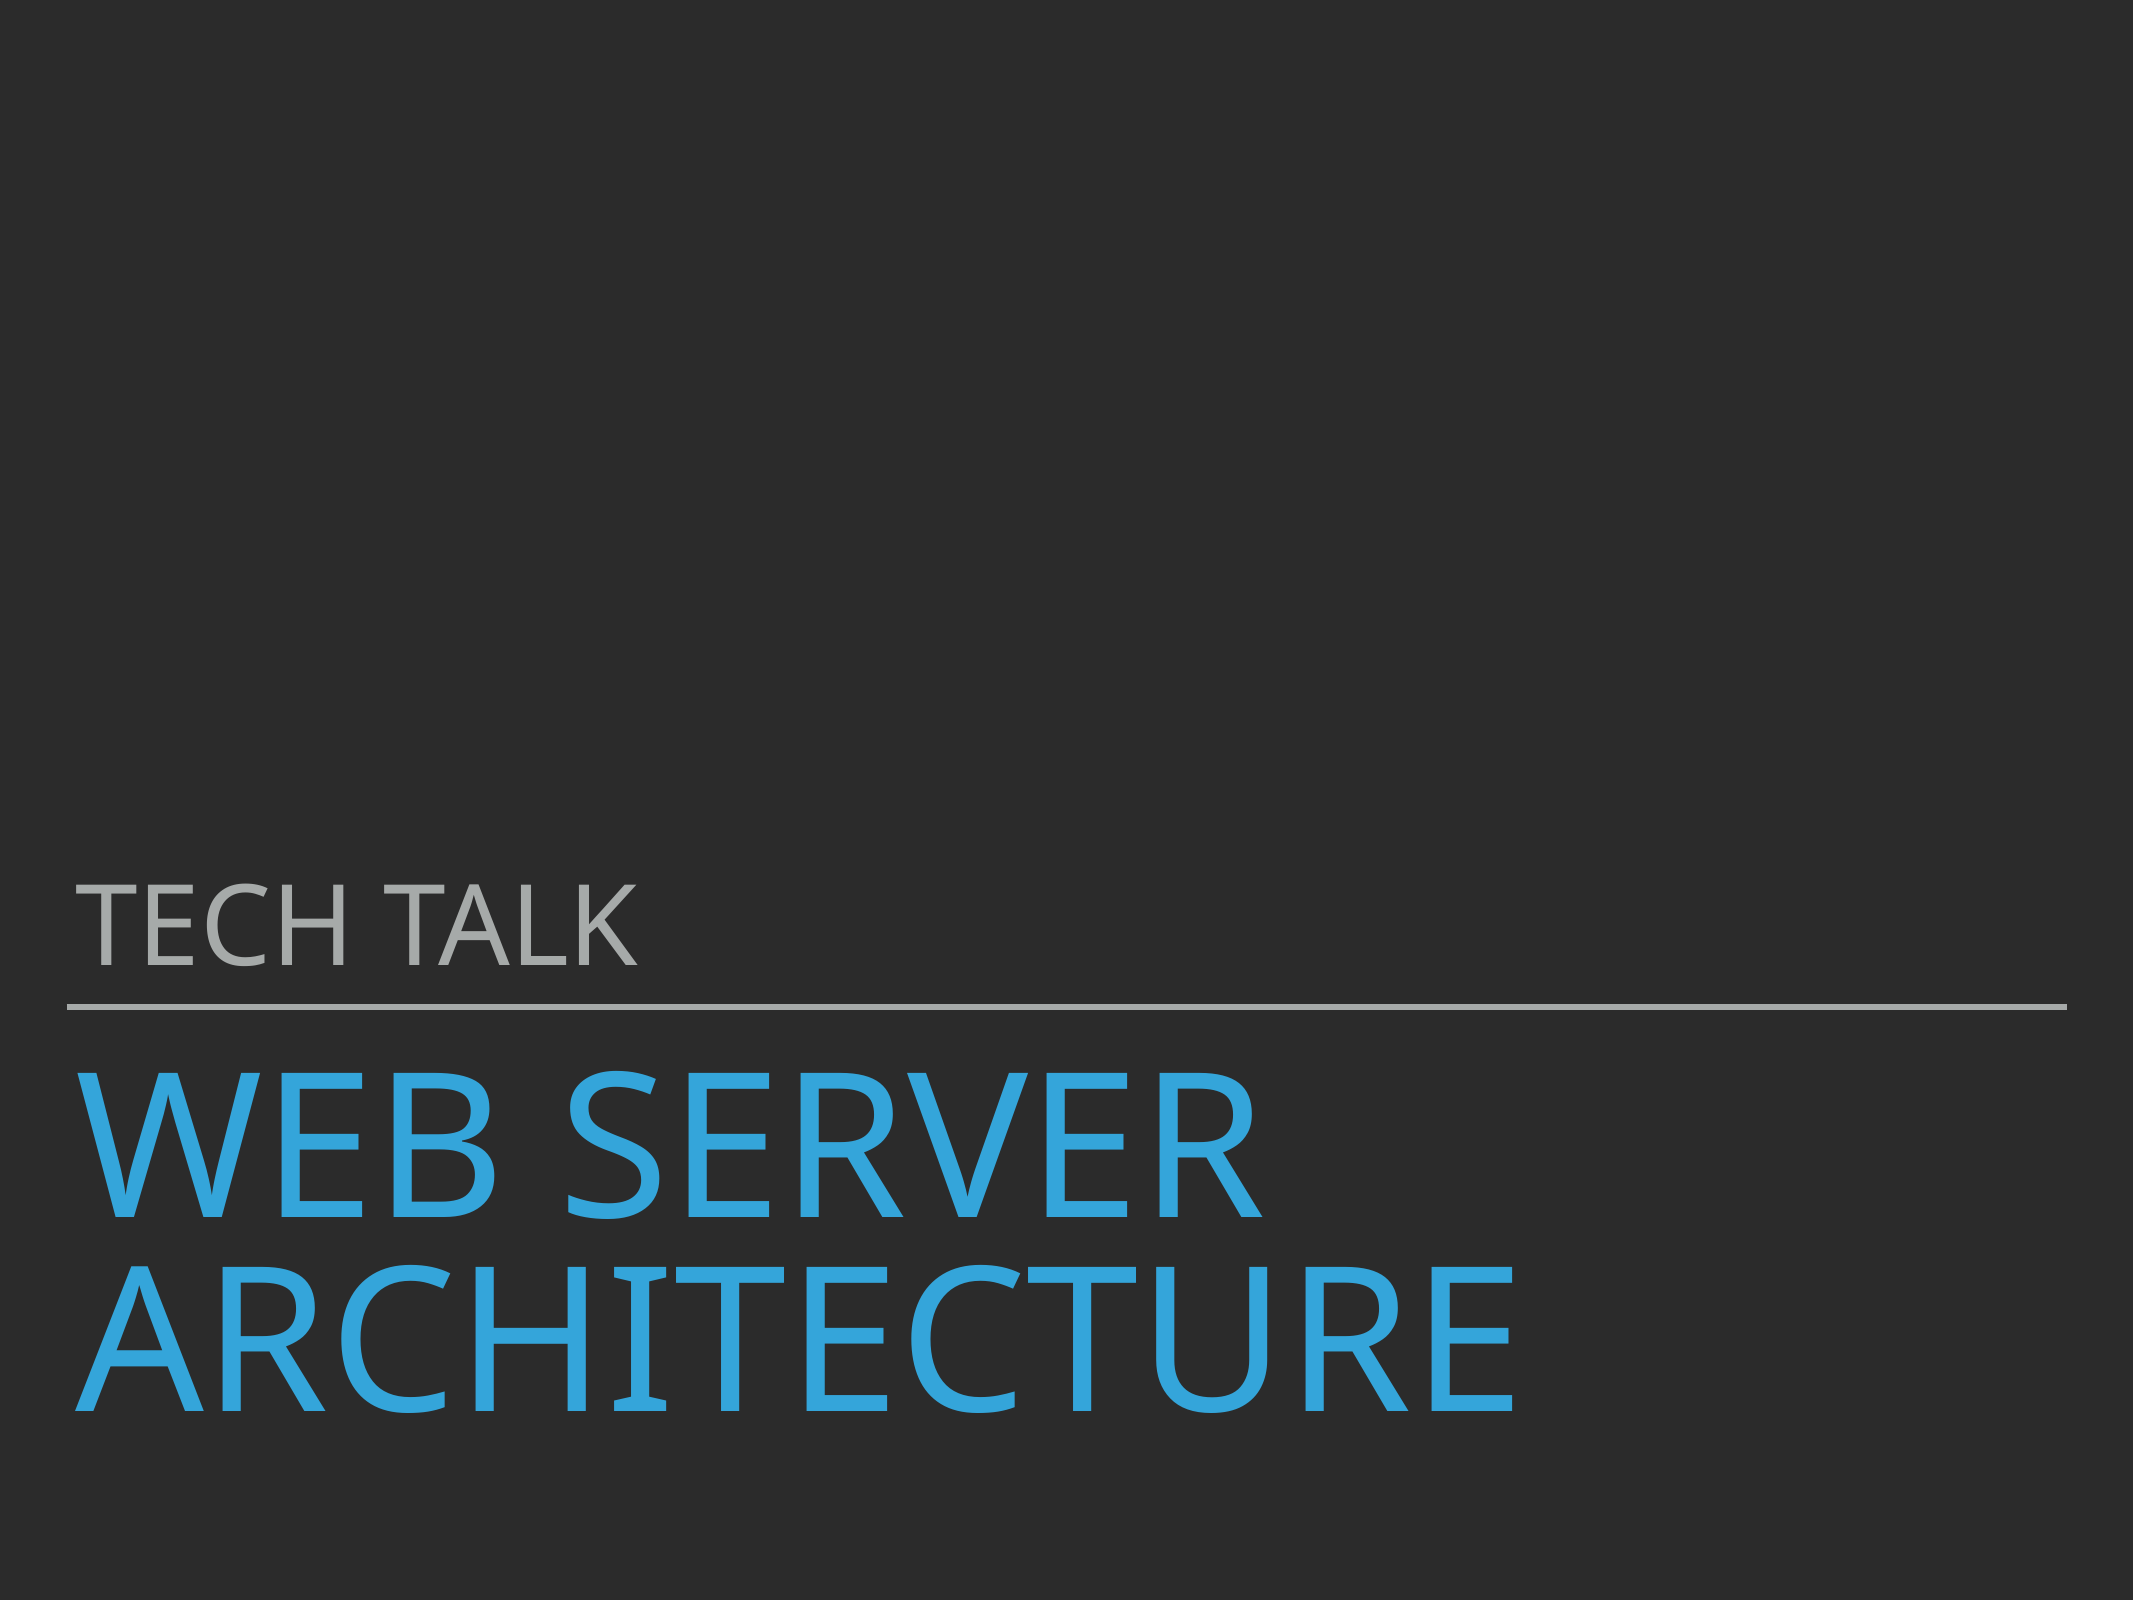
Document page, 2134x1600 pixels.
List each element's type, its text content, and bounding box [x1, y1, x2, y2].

title web server architecture [66, 1053, 2068, 1499]
subtitle Tech talk [66, 699, 2068, 997]
